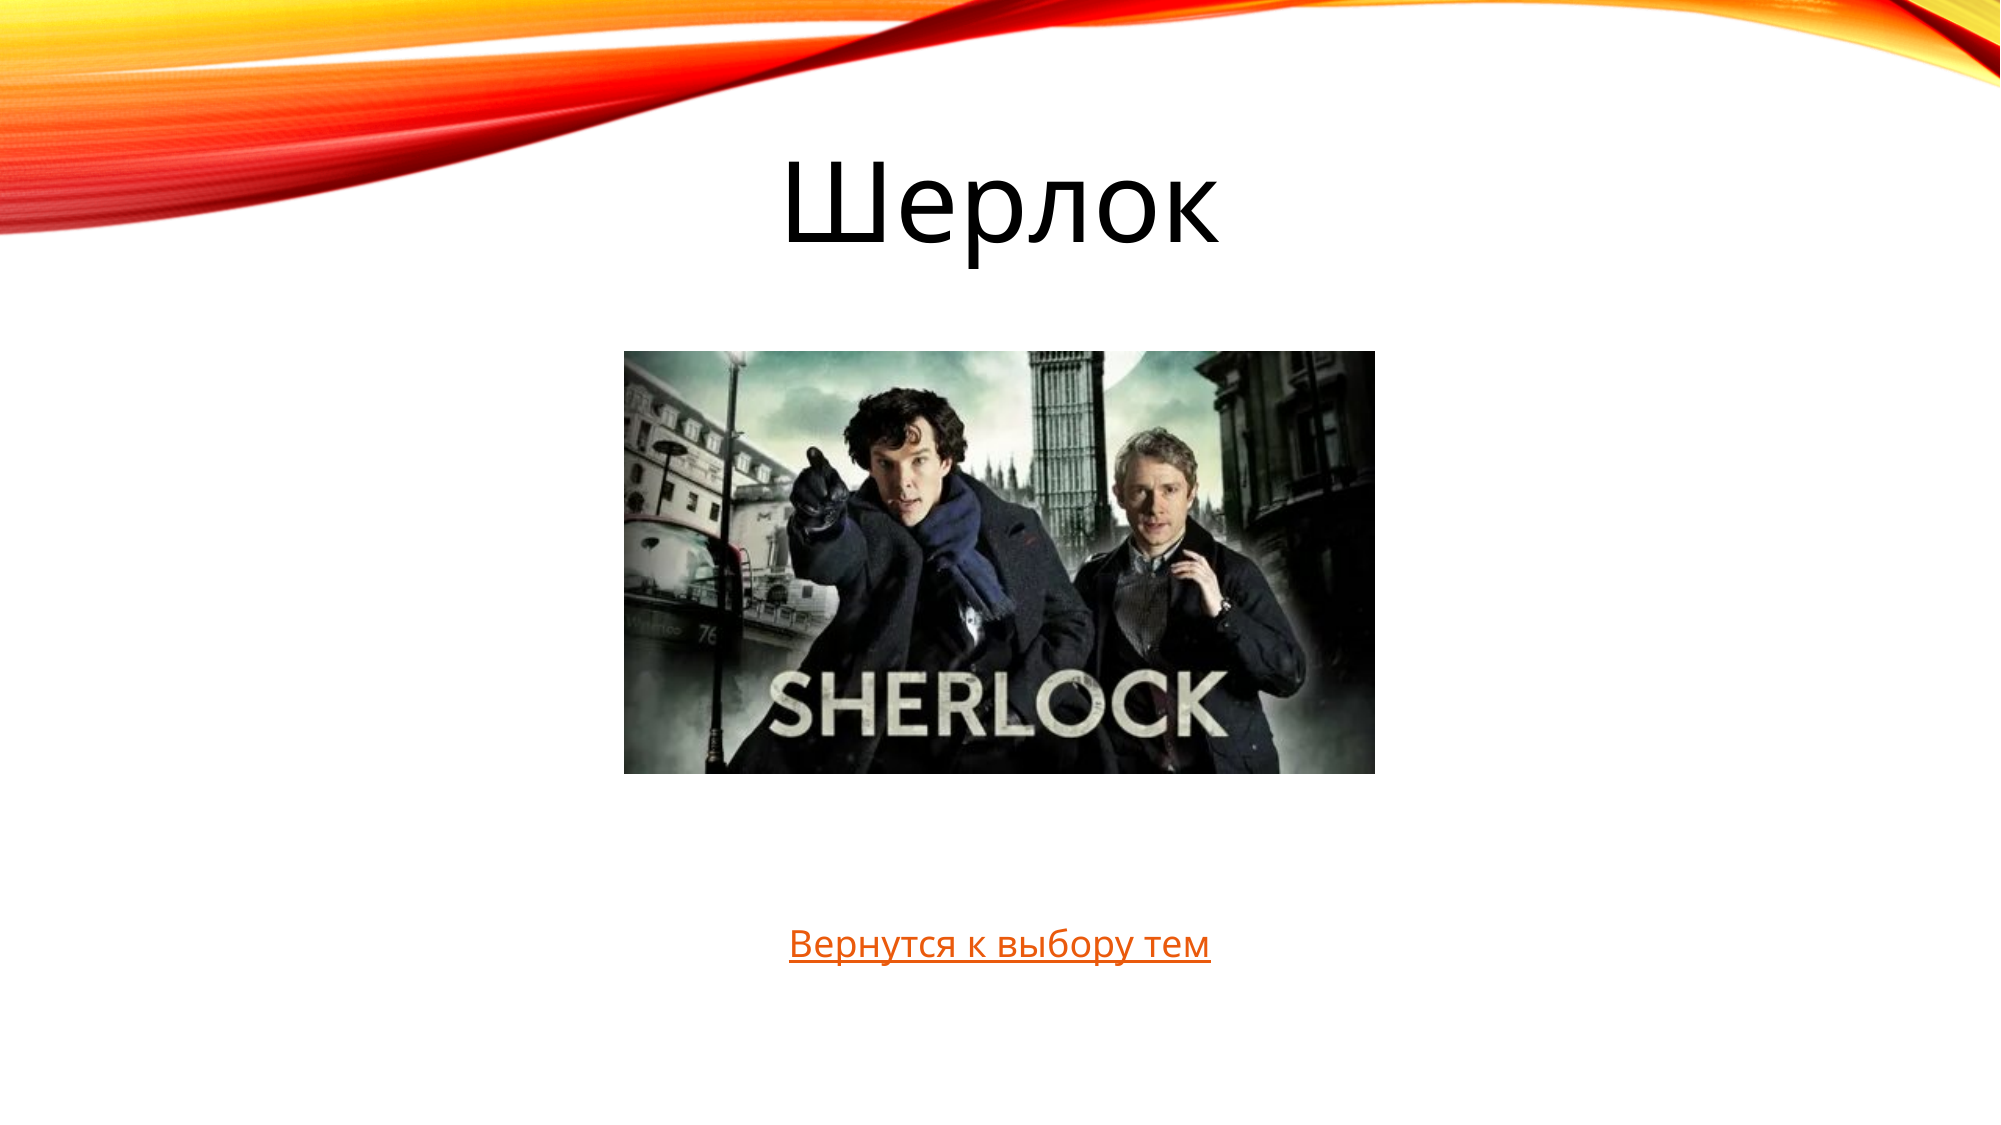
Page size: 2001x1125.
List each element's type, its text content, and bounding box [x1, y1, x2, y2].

text_box Вернутся к выбору тем [773, 912, 1226, 979]
list Шерлок [112, 138, 1888, 799]
picture [0, 0, 2000, 237]
picture [624, 351, 1376, 774]
